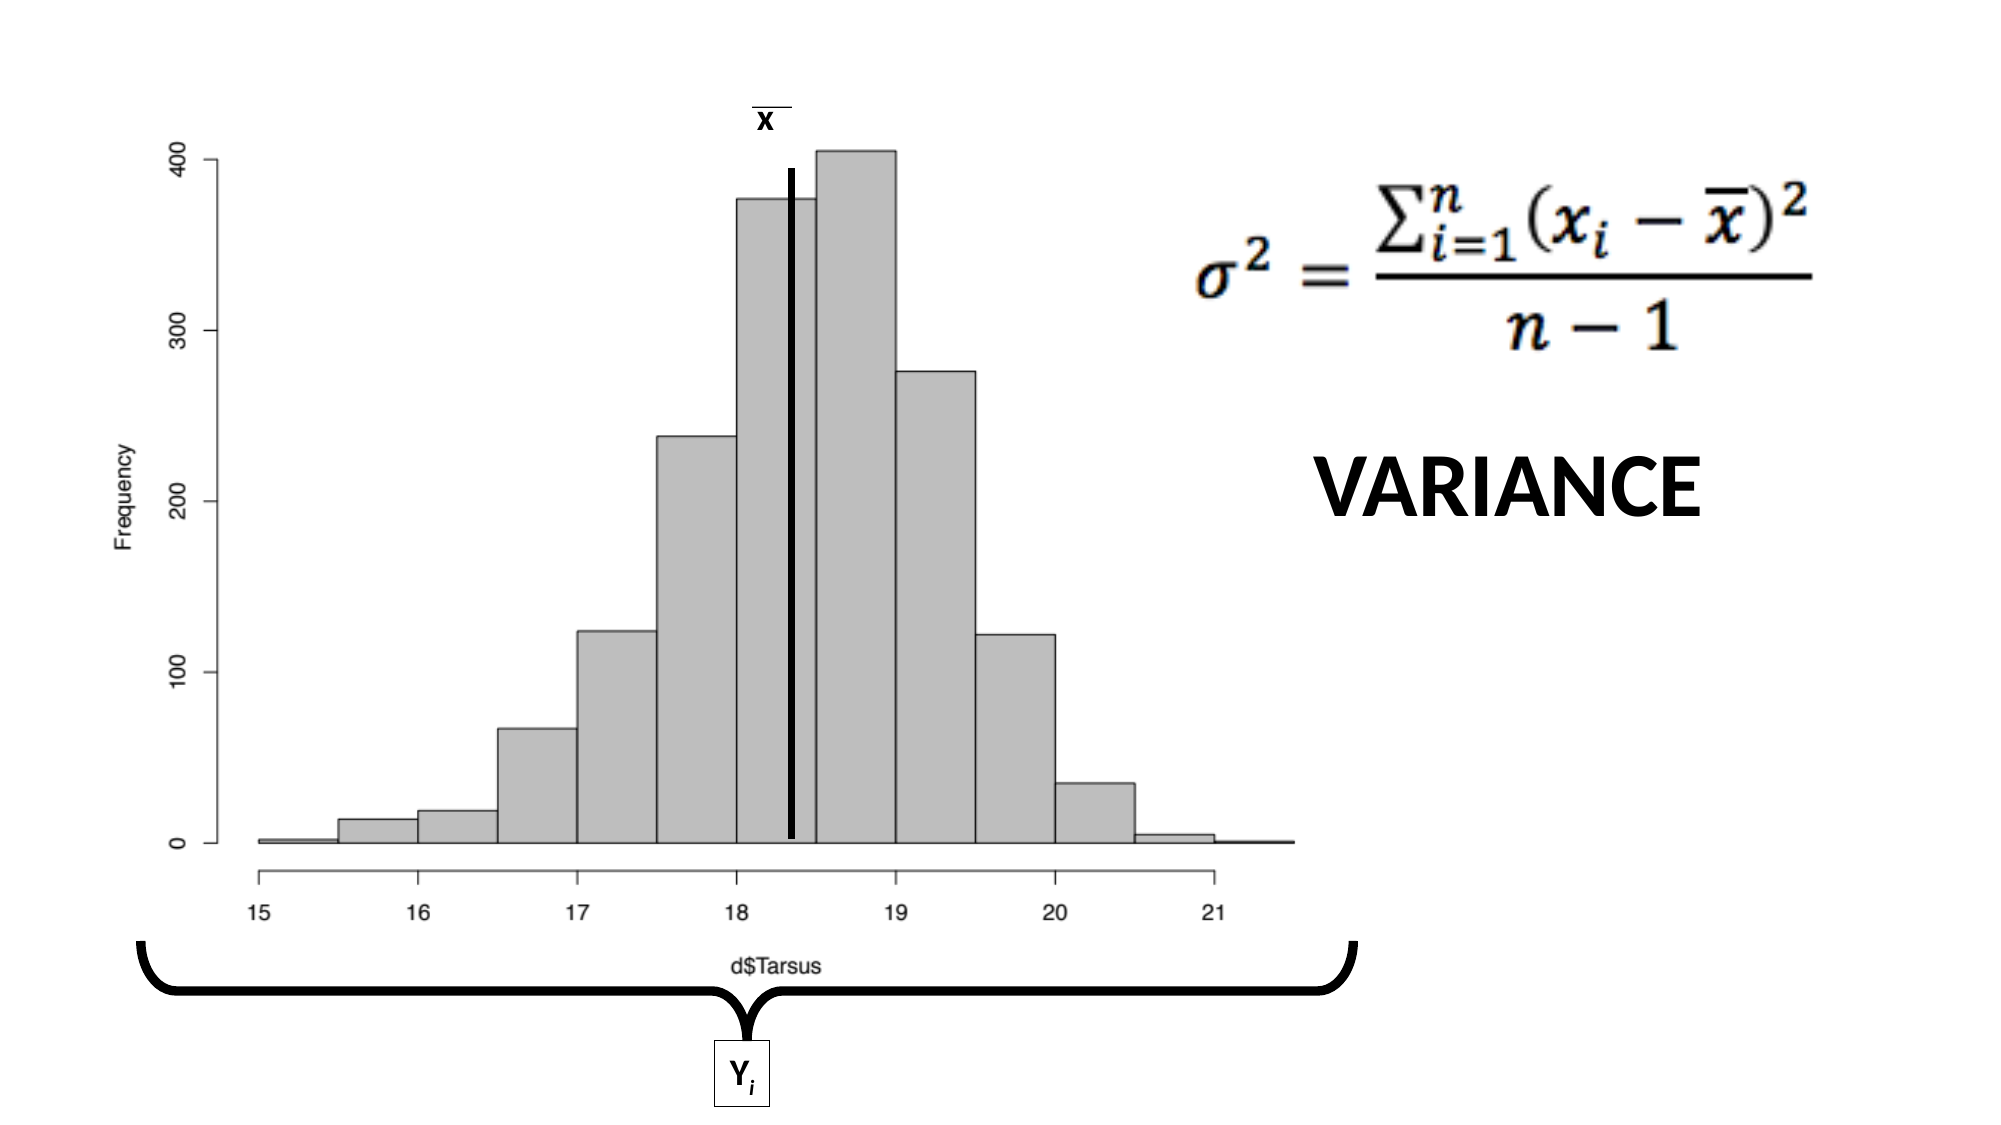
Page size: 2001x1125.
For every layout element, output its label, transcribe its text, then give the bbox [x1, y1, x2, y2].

text_box Yi [714, 1040, 770, 1107]
text_box VARIANCE [1391, 417, 1719, 543]
text_box [736, 1006, 758, 1040]
picture [107, 13, 1981, 1006]
